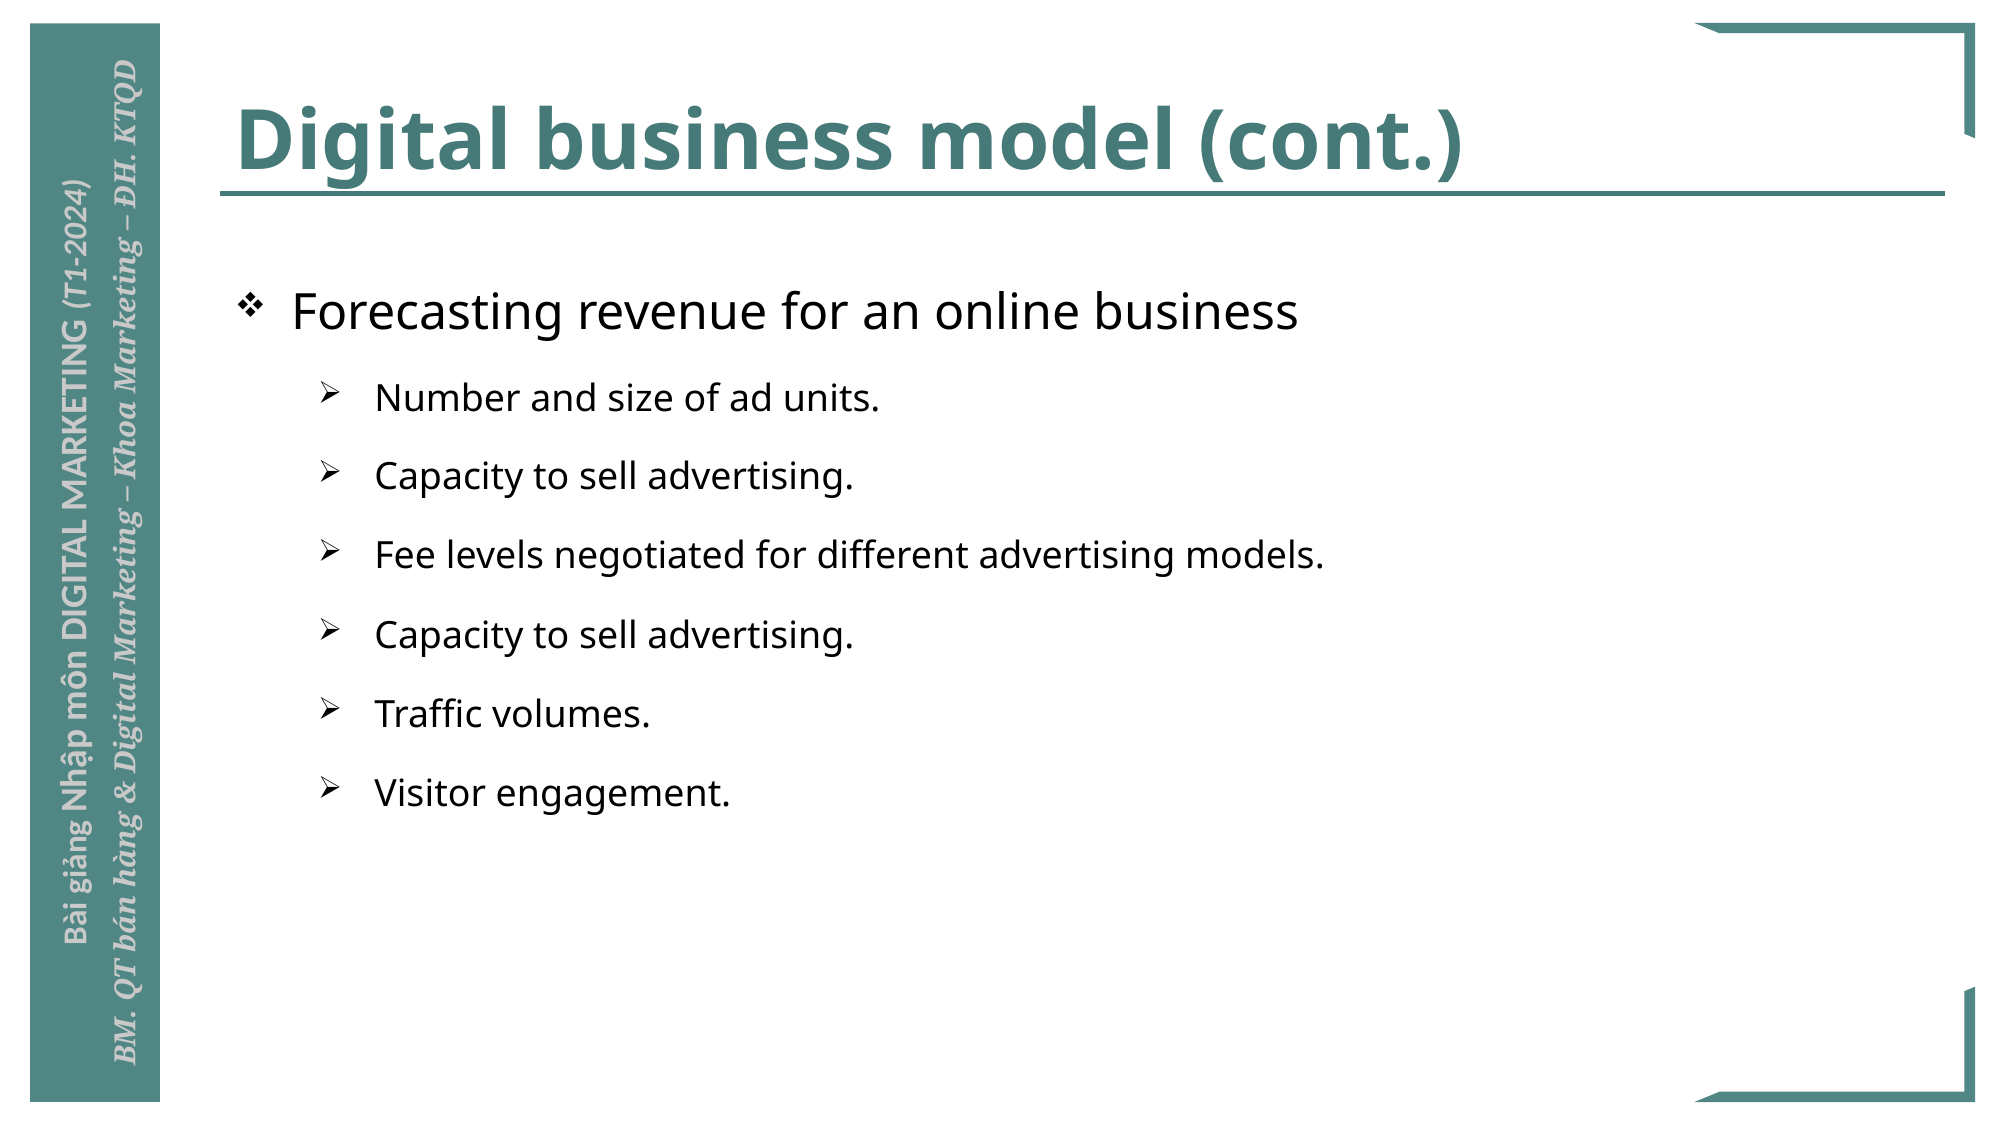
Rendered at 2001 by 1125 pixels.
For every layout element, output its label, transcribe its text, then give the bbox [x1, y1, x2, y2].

title Digital business model (cont.) [220, 55, 1946, 229]
list Forecasting revenue for an online business Number and size of ad units. Capacity to sell advertising. Fee levels negotiated for different advertising models. Capacity to sell advertising. Traffic volumes. Visitor engagement. [220, 260, 1946, 1070]
